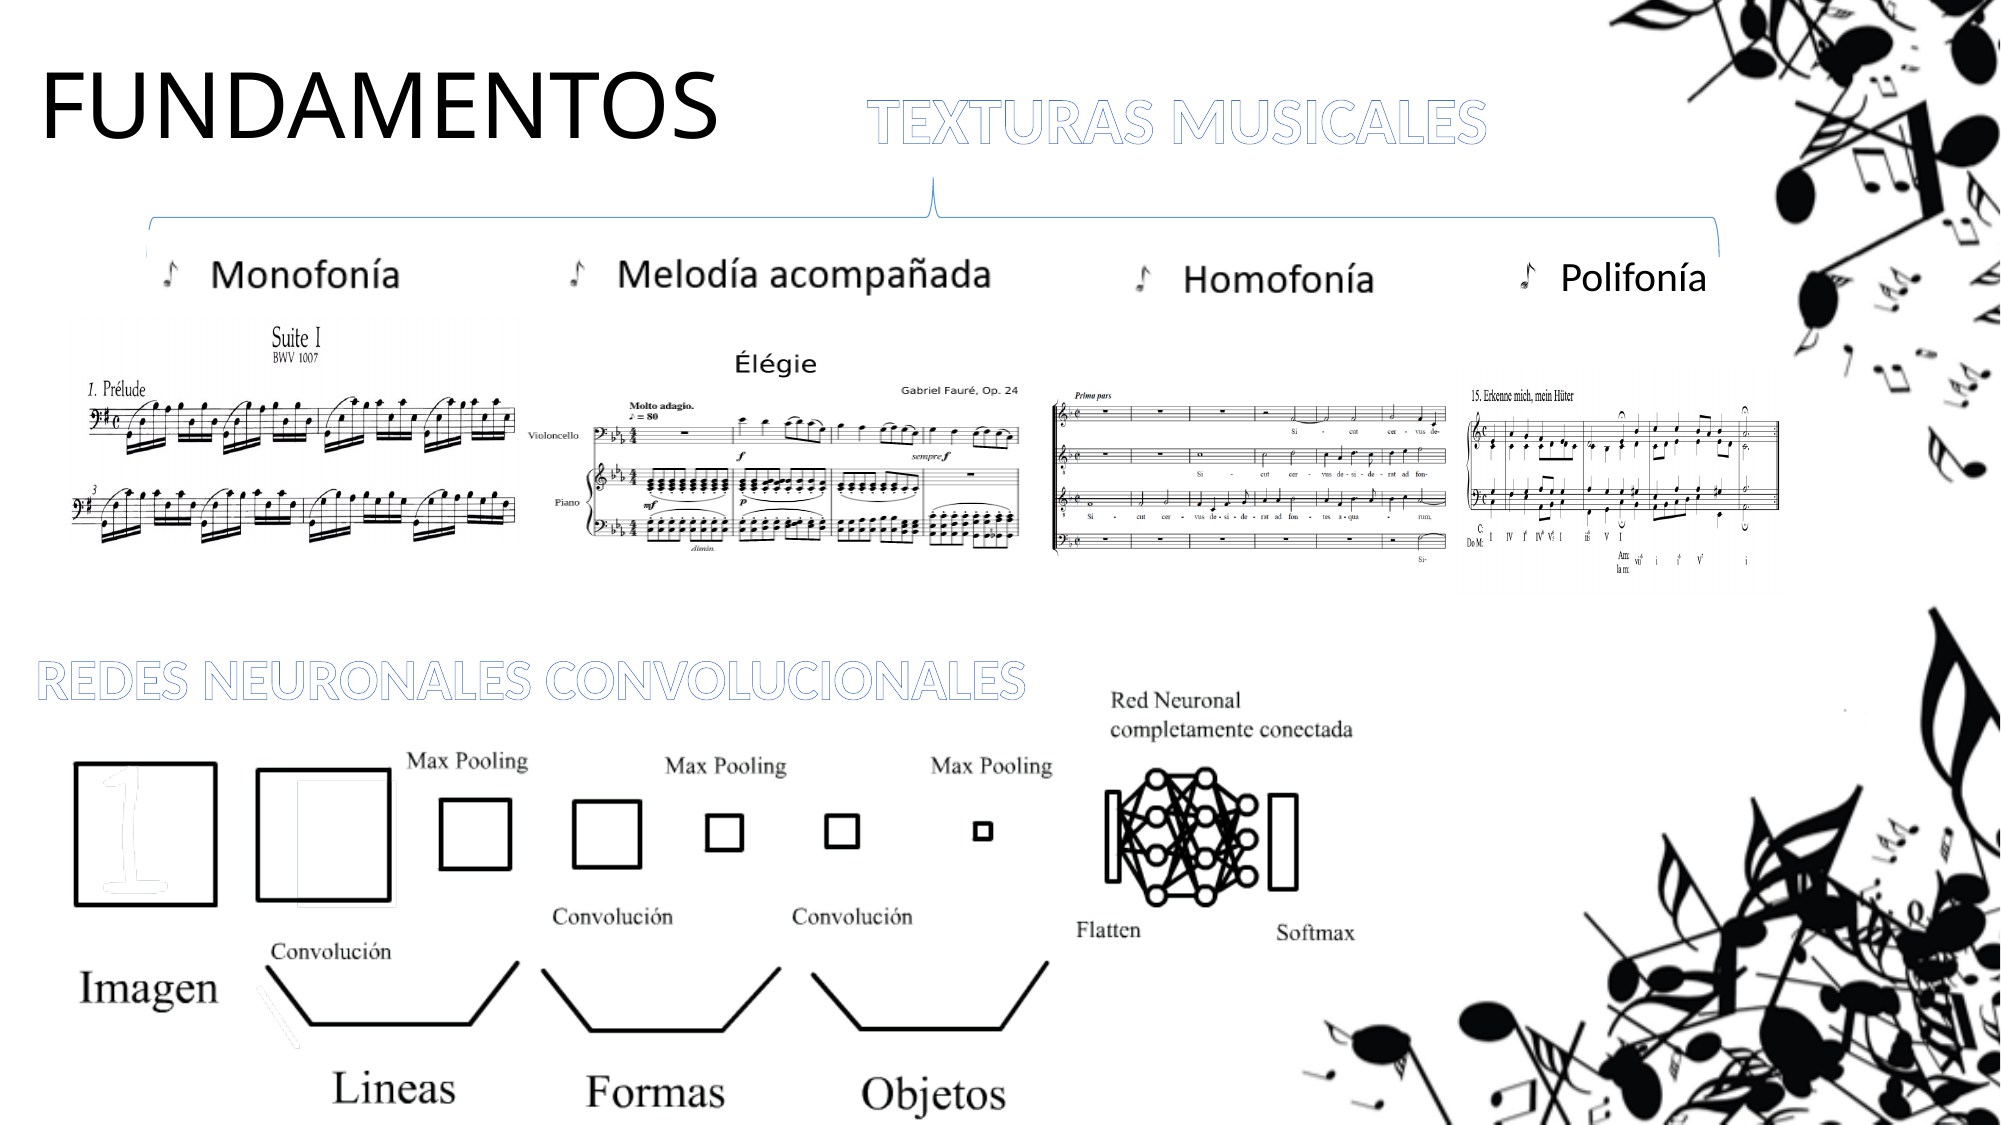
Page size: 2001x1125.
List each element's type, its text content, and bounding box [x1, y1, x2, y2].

picture [1513, 260, 1543, 290]
picture [0, 0, 2001, 1125]
text_box Polifonía [1498, 242, 1733, 308]
text_box TEXTURAS MUSICALES [622, 69, 1733, 165]
text_box REDES NEURONALES CONVOLUCIONALES [0, 633, 1063, 719]
title FUNDAMENTOS [0, 0, 760, 218]
text_box [148, 177, 1720, 258]
